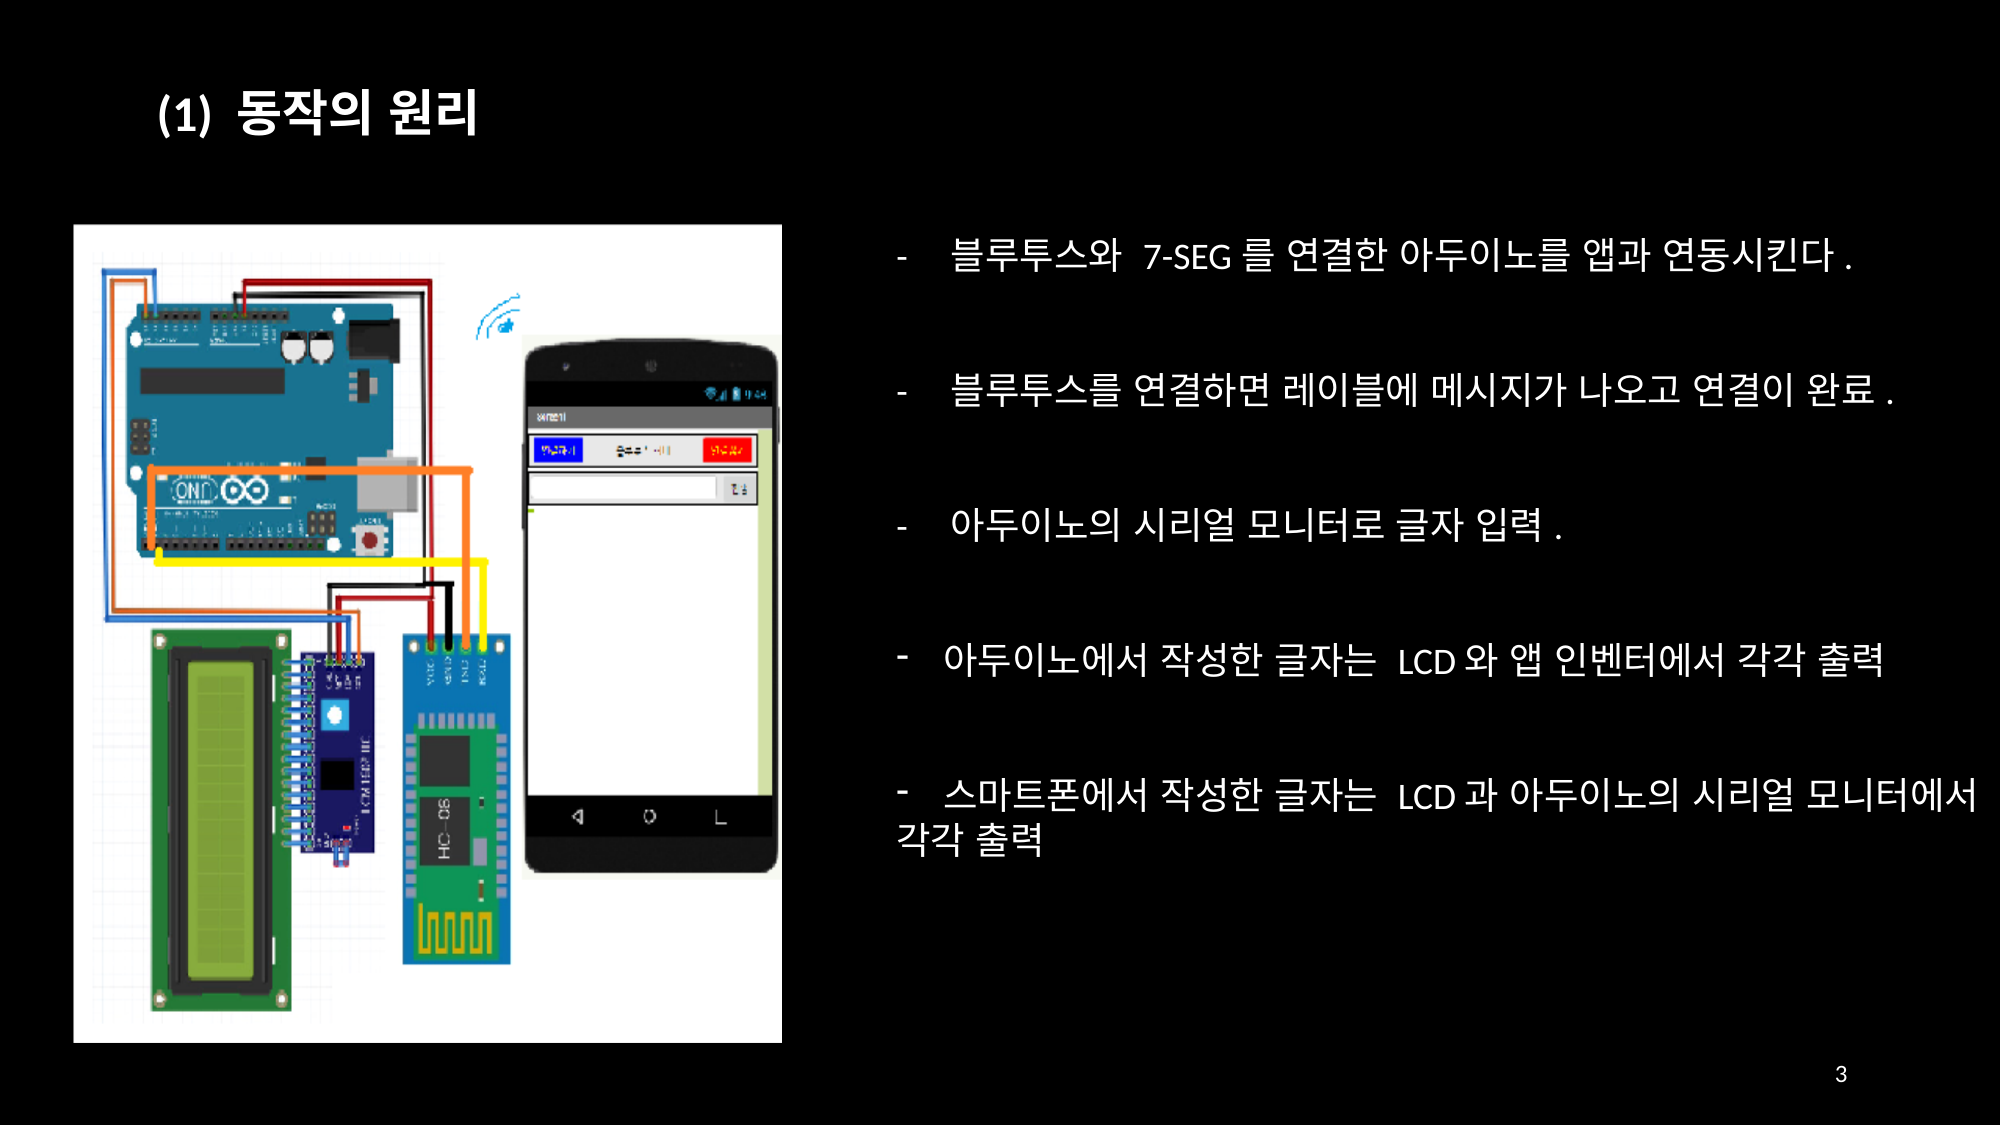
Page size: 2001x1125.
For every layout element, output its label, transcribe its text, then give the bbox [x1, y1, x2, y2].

slide_number 3 [1412, 1042, 1863, 1103]
text_box (1) 동작의 원리 [141, 73, 496, 149]
picture [18, 225, 837, 1043]
text_box - 블루투스와 7-SEG를 연결한 아두이노를 앱과 연동시킨다. - 블루투스를 연결하면 레이블에 메시지가 나오고 연결이 완료. - 아두이노의 시리얼 모니터로 글자 입력. 아두이노에서 작성한 글자는 LCD와 앱 인벤터에서 각각 출력 스마트폰에서 작성한 글자는 LCD과 아두이노의 시리얼 모니터에서 각각 출력 [881, 224, 1995, 870]
